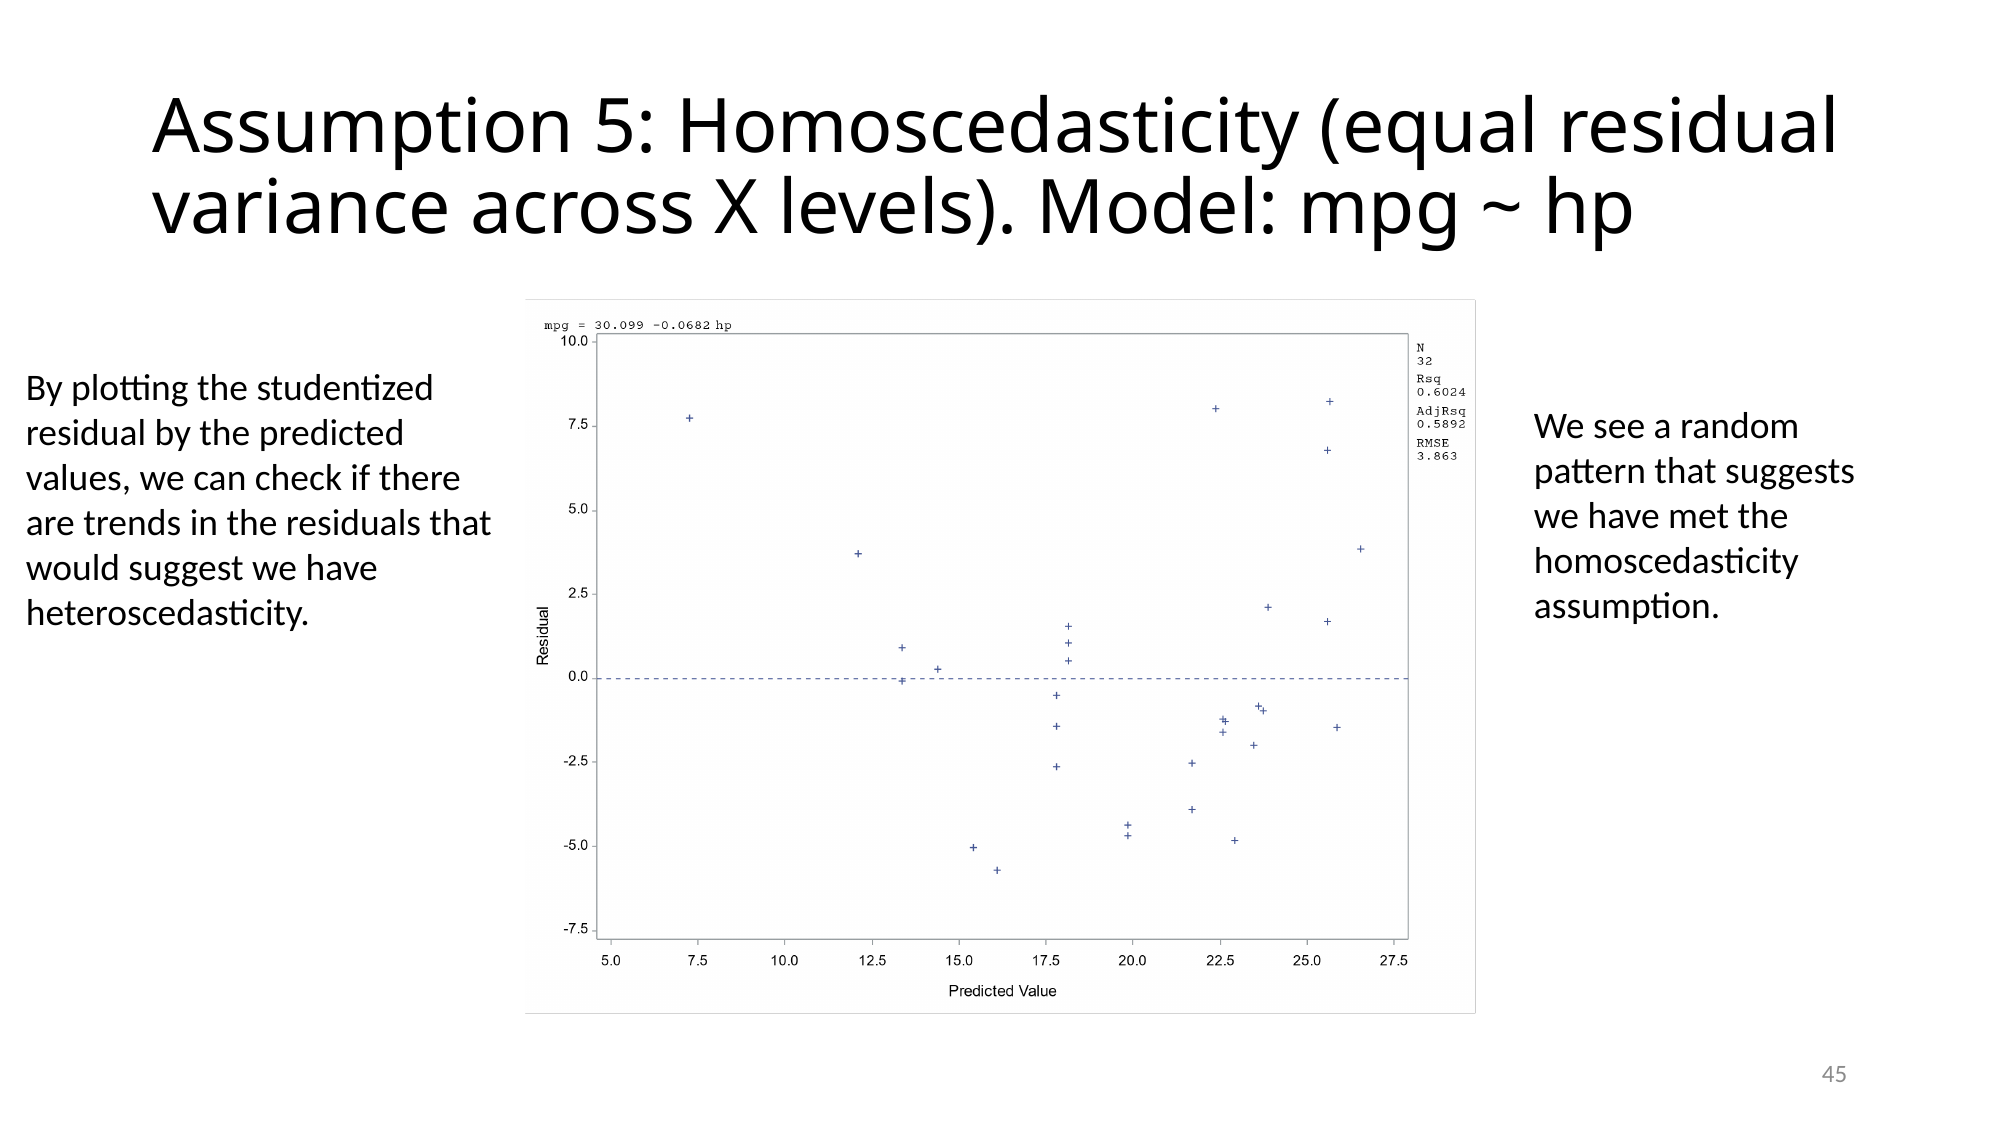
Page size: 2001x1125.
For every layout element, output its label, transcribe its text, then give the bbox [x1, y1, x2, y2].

slide_number 45 [1412, 1042, 1863, 1103]
text_box By plotting the studentized residual by the predicted values, we can check if there are trends in the residuals that would suggest we have heteroscedasticity. [10, 355, 522, 641]
text_box We see a random pattern that suggests we have met the homoscedasticity assumption. [1519, 393, 1898, 634]
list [524, 299, 1476, 1014]
title Assumption 5: Homoscedasticity (equal residual variance across X levels). Model: mpg ~ hp [137, 59, 1863, 278]
